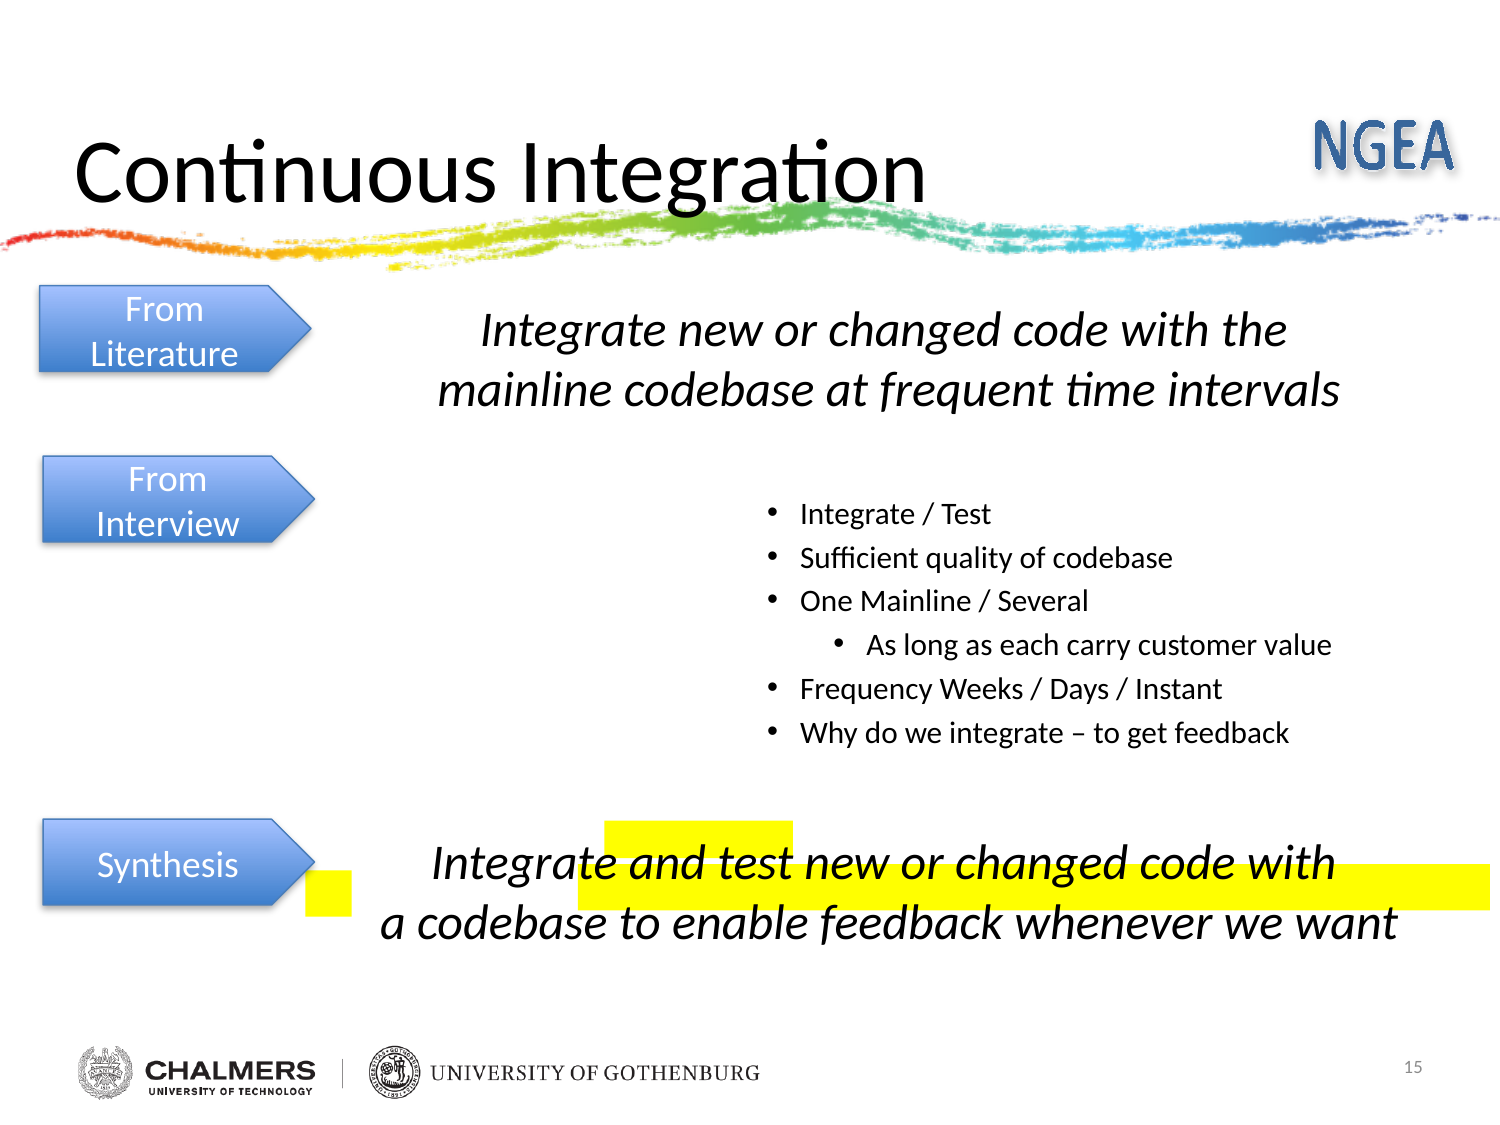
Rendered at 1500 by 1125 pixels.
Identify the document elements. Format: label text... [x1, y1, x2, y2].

text_box Synthesis [42, 818, 316, 906]
slide_number 15 [1210, 1055, 1423, 1082]
title Continuous Integration [74, 93, 1264, 221]
text_box From Interview [42, 455, 316, 543]
text_box From Literature [38, 284, 312, 373]
picture [0, 162, 1500, 292]
list Integrate new or changed code with the mainline codebase at frequent time intervals Integrate / Test Sufficient quality of codebase One Mainline / Several As long as each carry customer value Frequency Weeks / Days / Instant Why do we integrate – to get feedback Integrate and test new or changed code with a codebase to enable feedback whenever we want [289, 289, 1490, 970]
